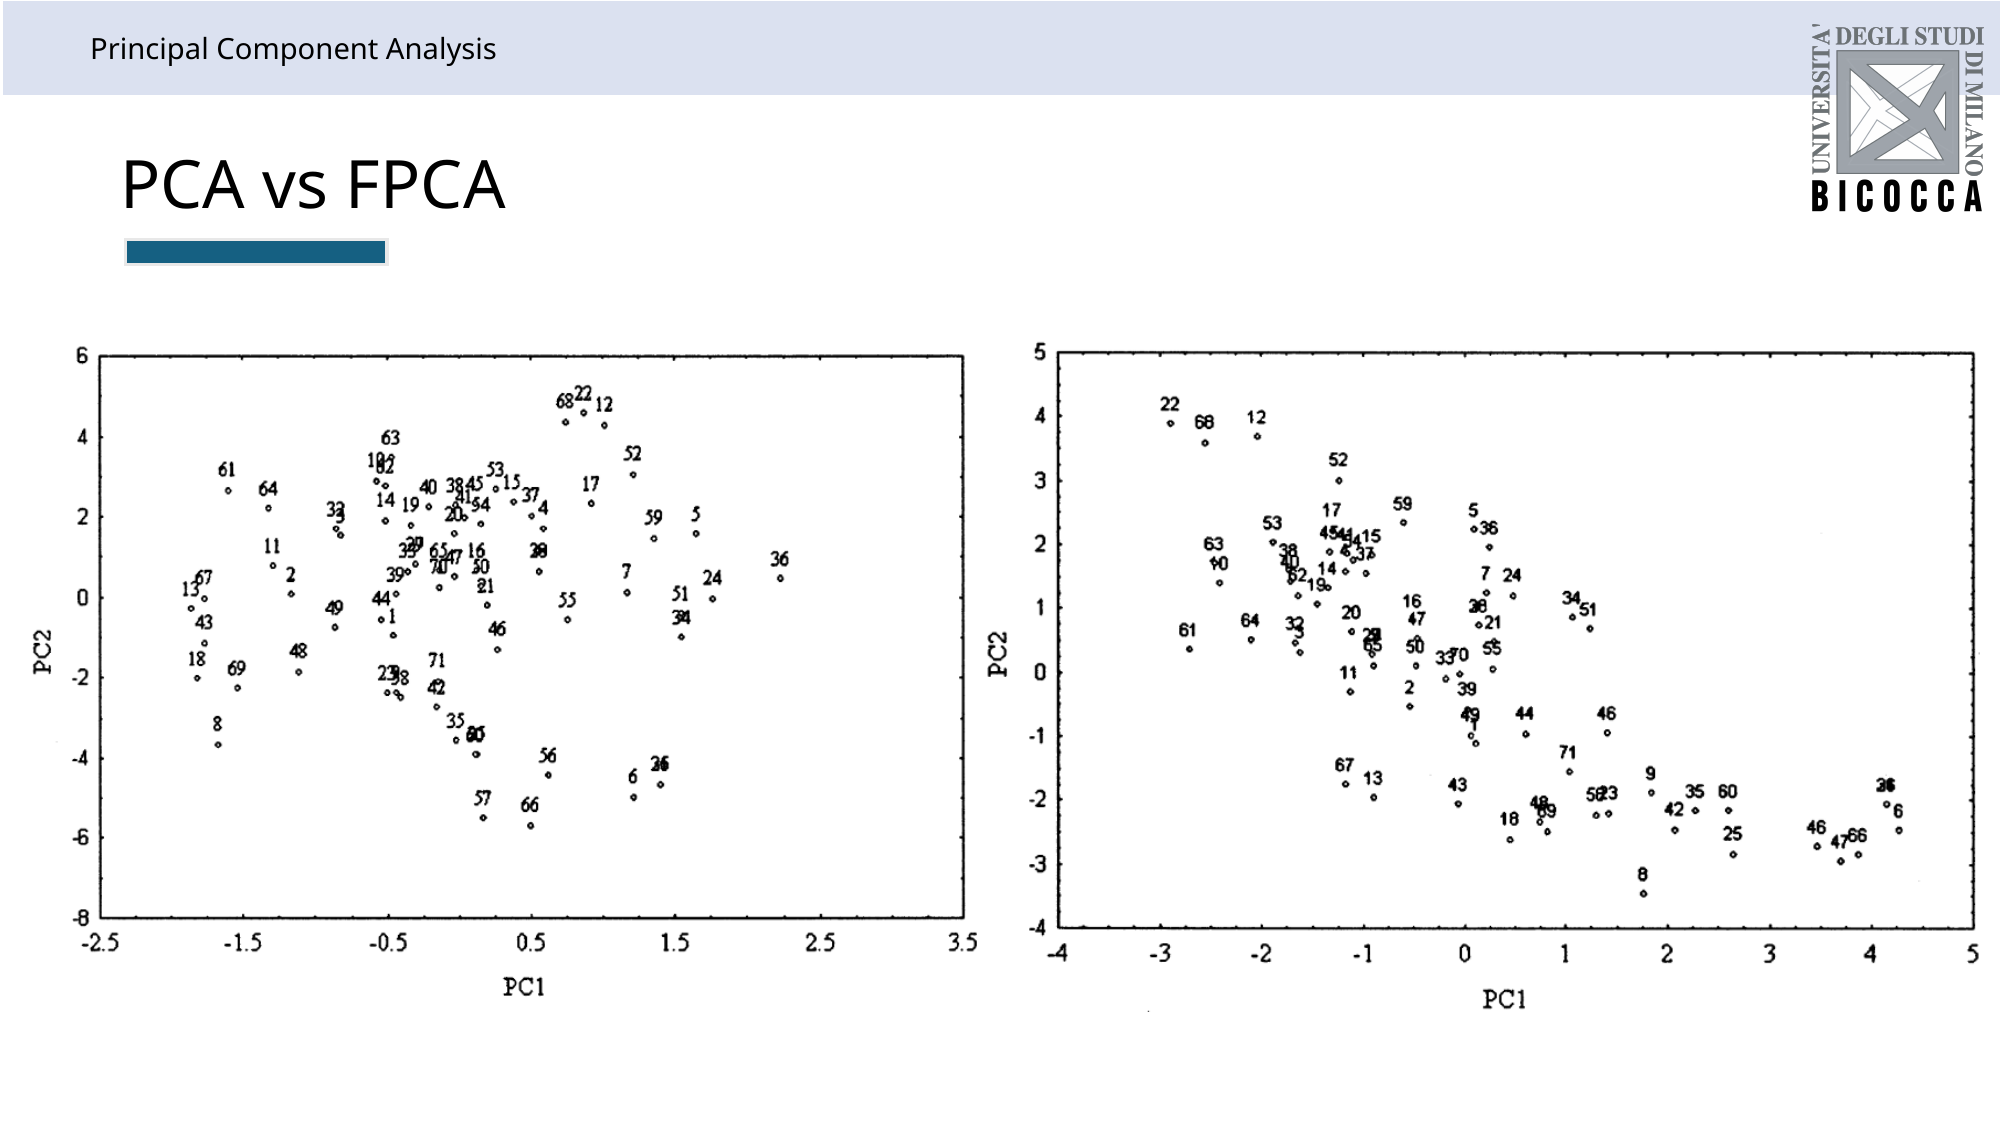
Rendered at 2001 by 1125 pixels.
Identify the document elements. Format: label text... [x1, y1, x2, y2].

text_box Principal Component Analysis [0, 0, 2000, 98]
picture [18, 334, 1996, 1013]
text_box [124, 248, 389, 266]
picture [1795, 15, 2000, 222]
text_box PCA vs FPCA [105, 126, 543, 248]
